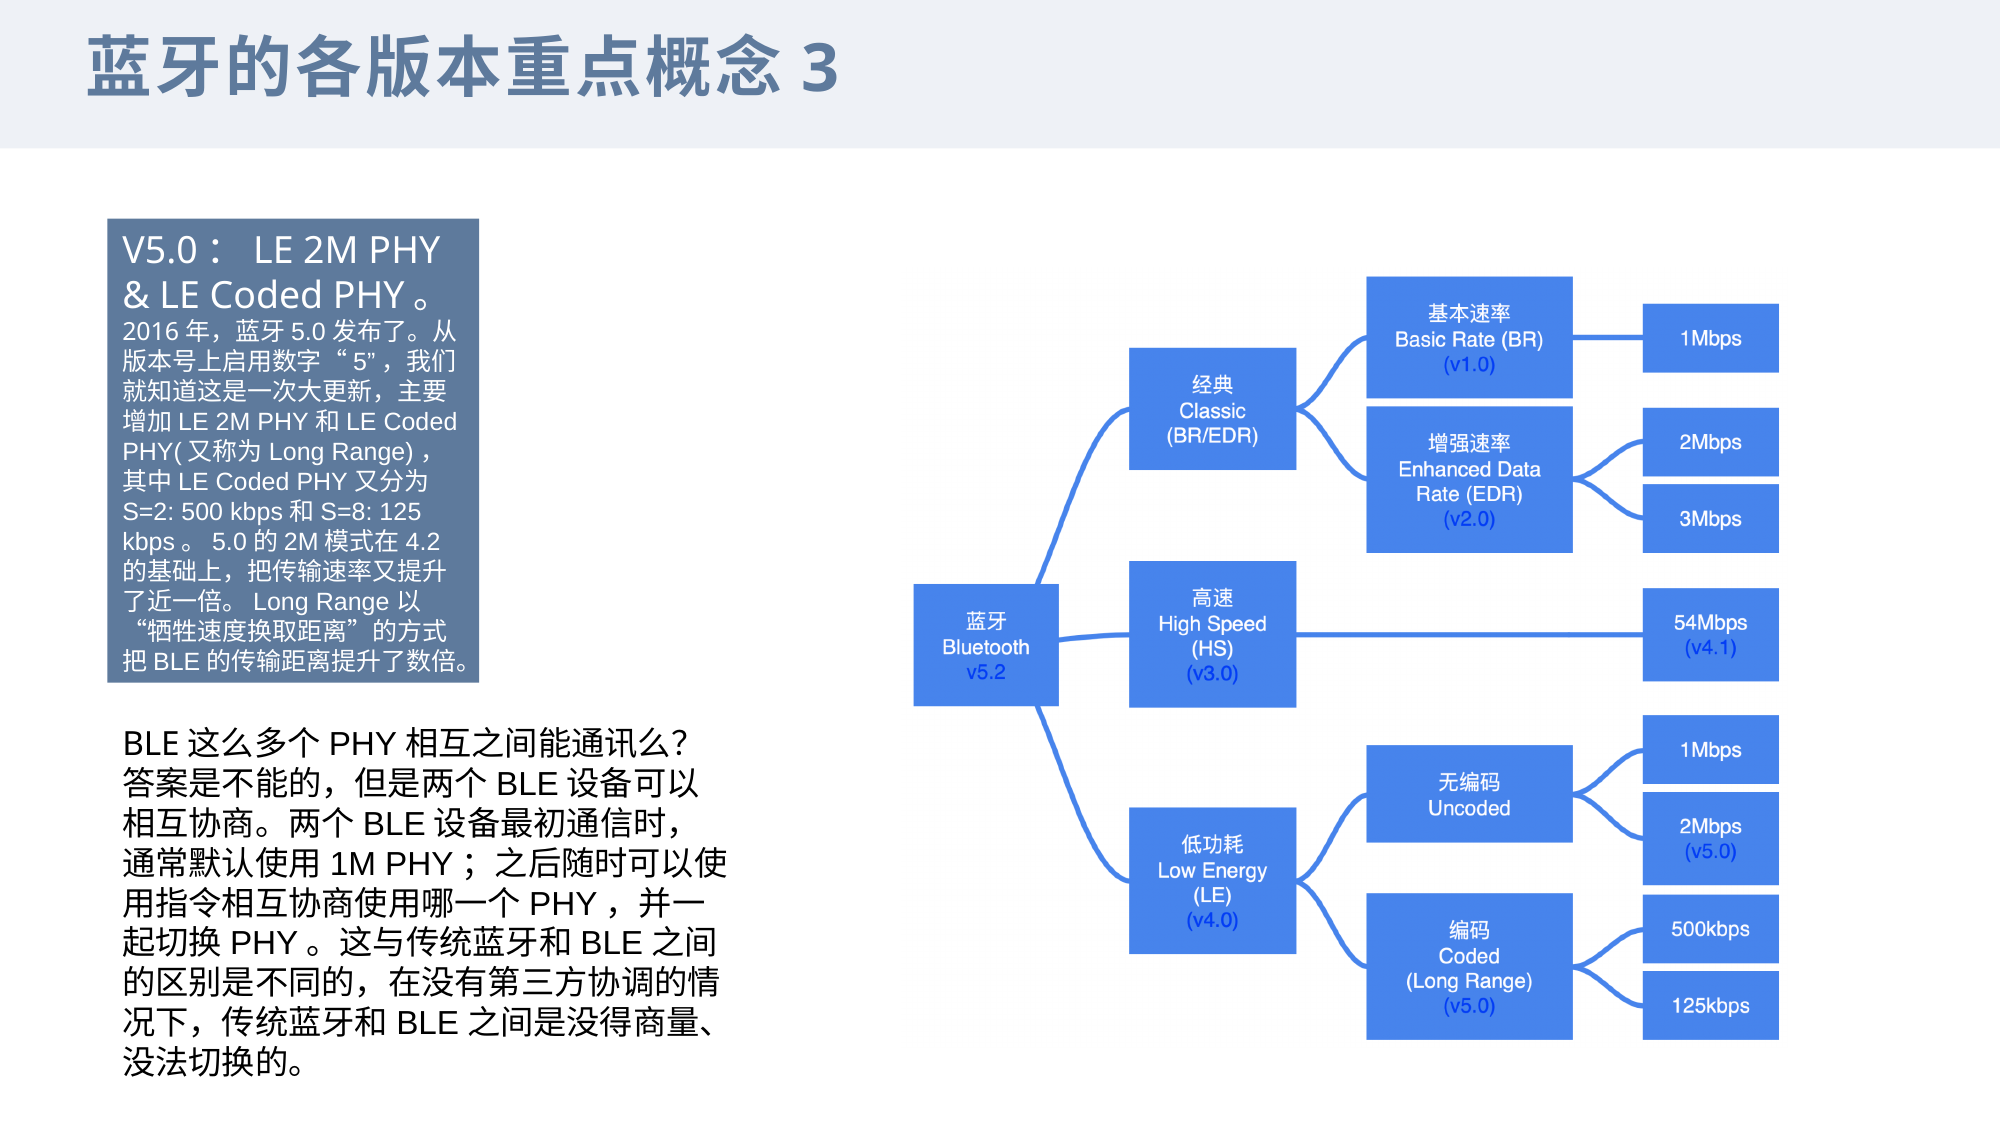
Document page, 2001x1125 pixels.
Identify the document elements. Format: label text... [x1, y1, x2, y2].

text_box BLE这么多个PHY相互之间能通讯么？答案是不能的，但是两个BLE设备可以相互协商。两个BLE设备最初通信时，通常默认使用1M PHY；之后随时可以使用指令相互协商使用哪一个PHY，并一起切换PHY。这与传统蓝牙和BLE之间的区别是不同的，在没有第三方协调的情况下，传统蓝牙和BLE之间是没得商量、没法切换的。 [107, 714, 748, 1089]
text_box 蓝牙的各版本重点概念3 [75, 14, 1925, 115]
picture [901, 267, 1788, 1048]
text_box V5.0：LE 2M PHY & LE Coded PHY。2016年，蓝牙5.0发布了。从版本号上启用数字“5”，我们就知道这是一次大更新，主要增加LE 2M PHY和LE Coded PHY(又称为Long Range)，其中LE Coded PHY又分为S=2: 500 kbps和S=8: 125 kbps。5.0的2M模式在4.2的基础上，把传输速率又提升了近一倍。Long Range以“牺牲速度换取距离”的方式把BLE的传输距离提升了数倍。 [107, 218, 480, 683]
text_box [0, 0, 2000, 149]
